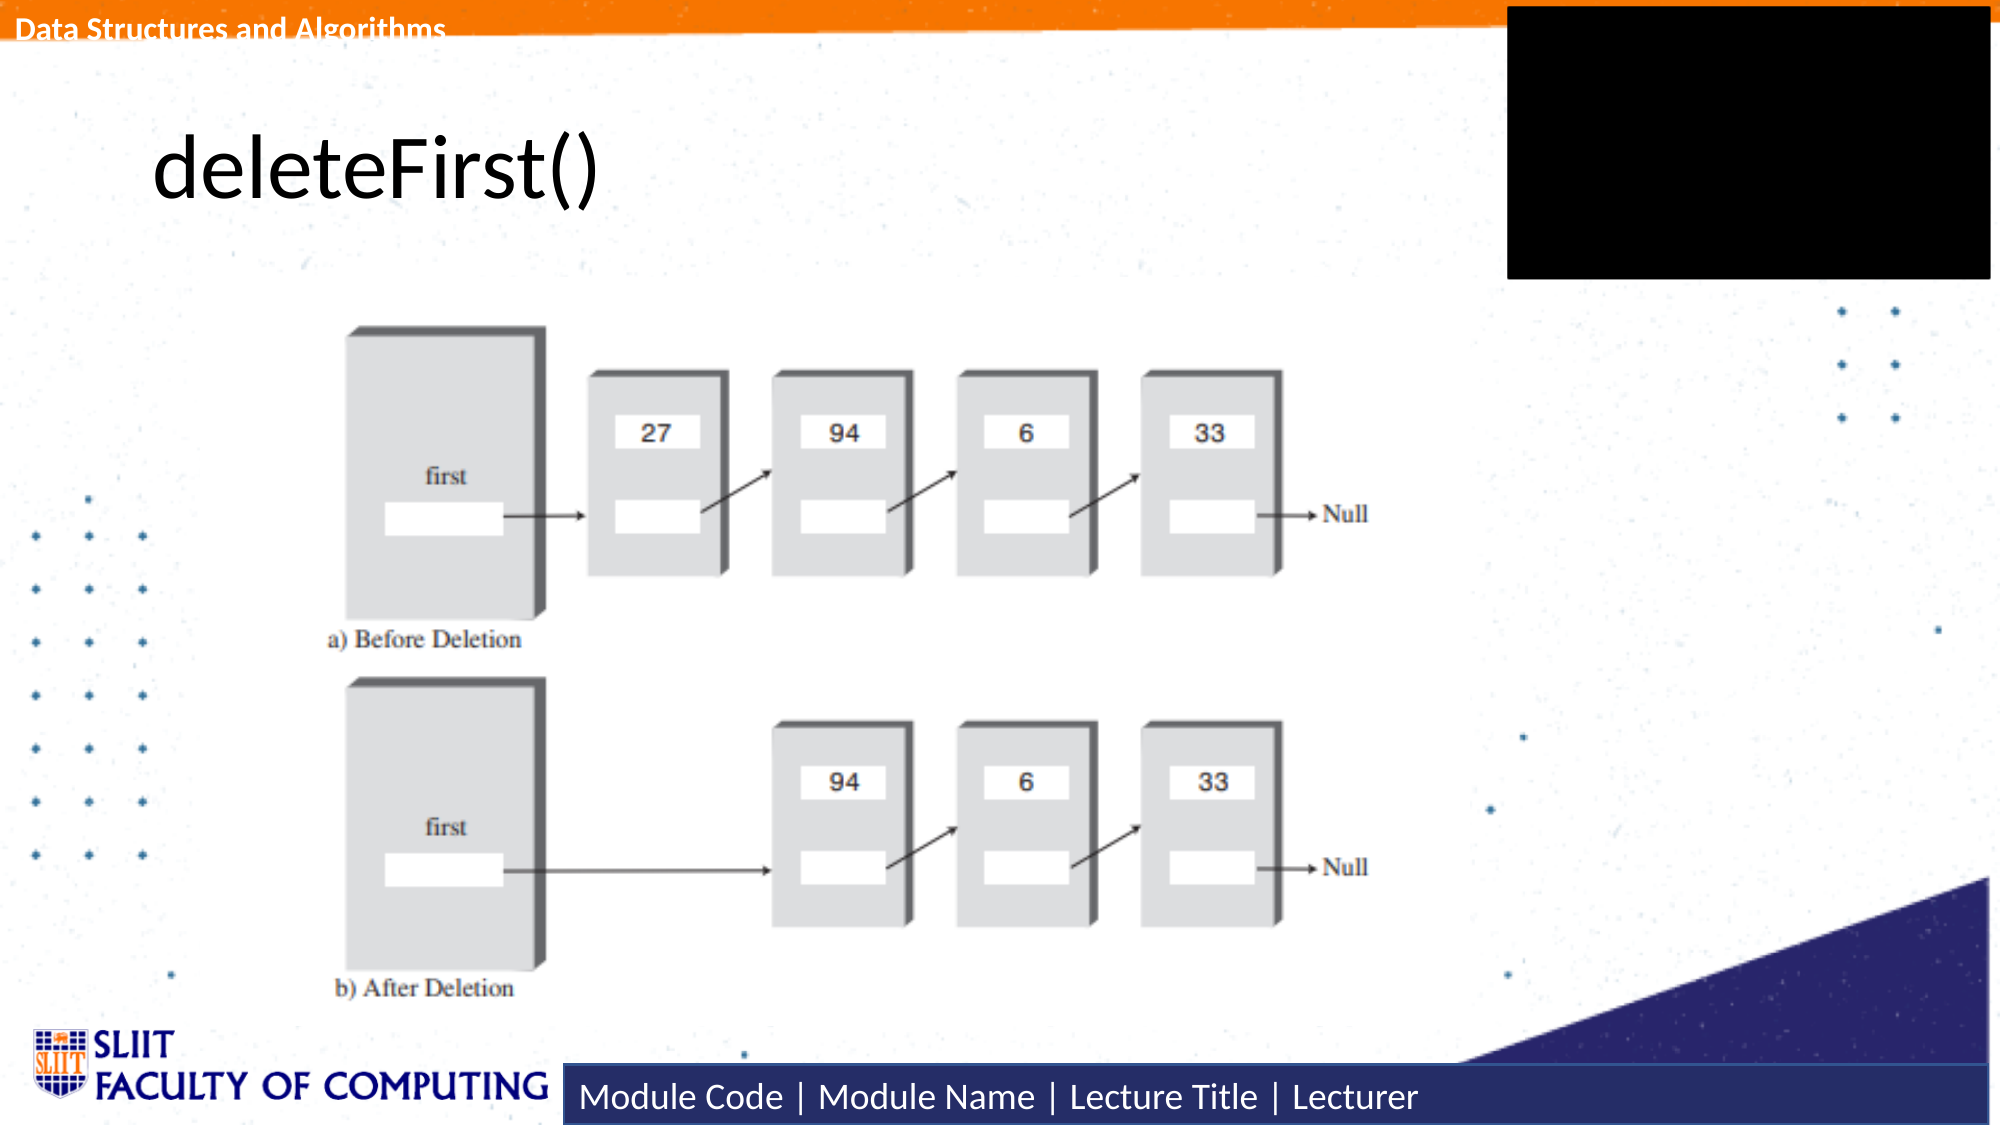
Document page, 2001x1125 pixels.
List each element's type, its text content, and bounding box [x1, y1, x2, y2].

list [199, 277, 1470, 1027]
title deleteFirst() [137, 59, 1863, 278]
picture [0, 0, 2000, 1125]
